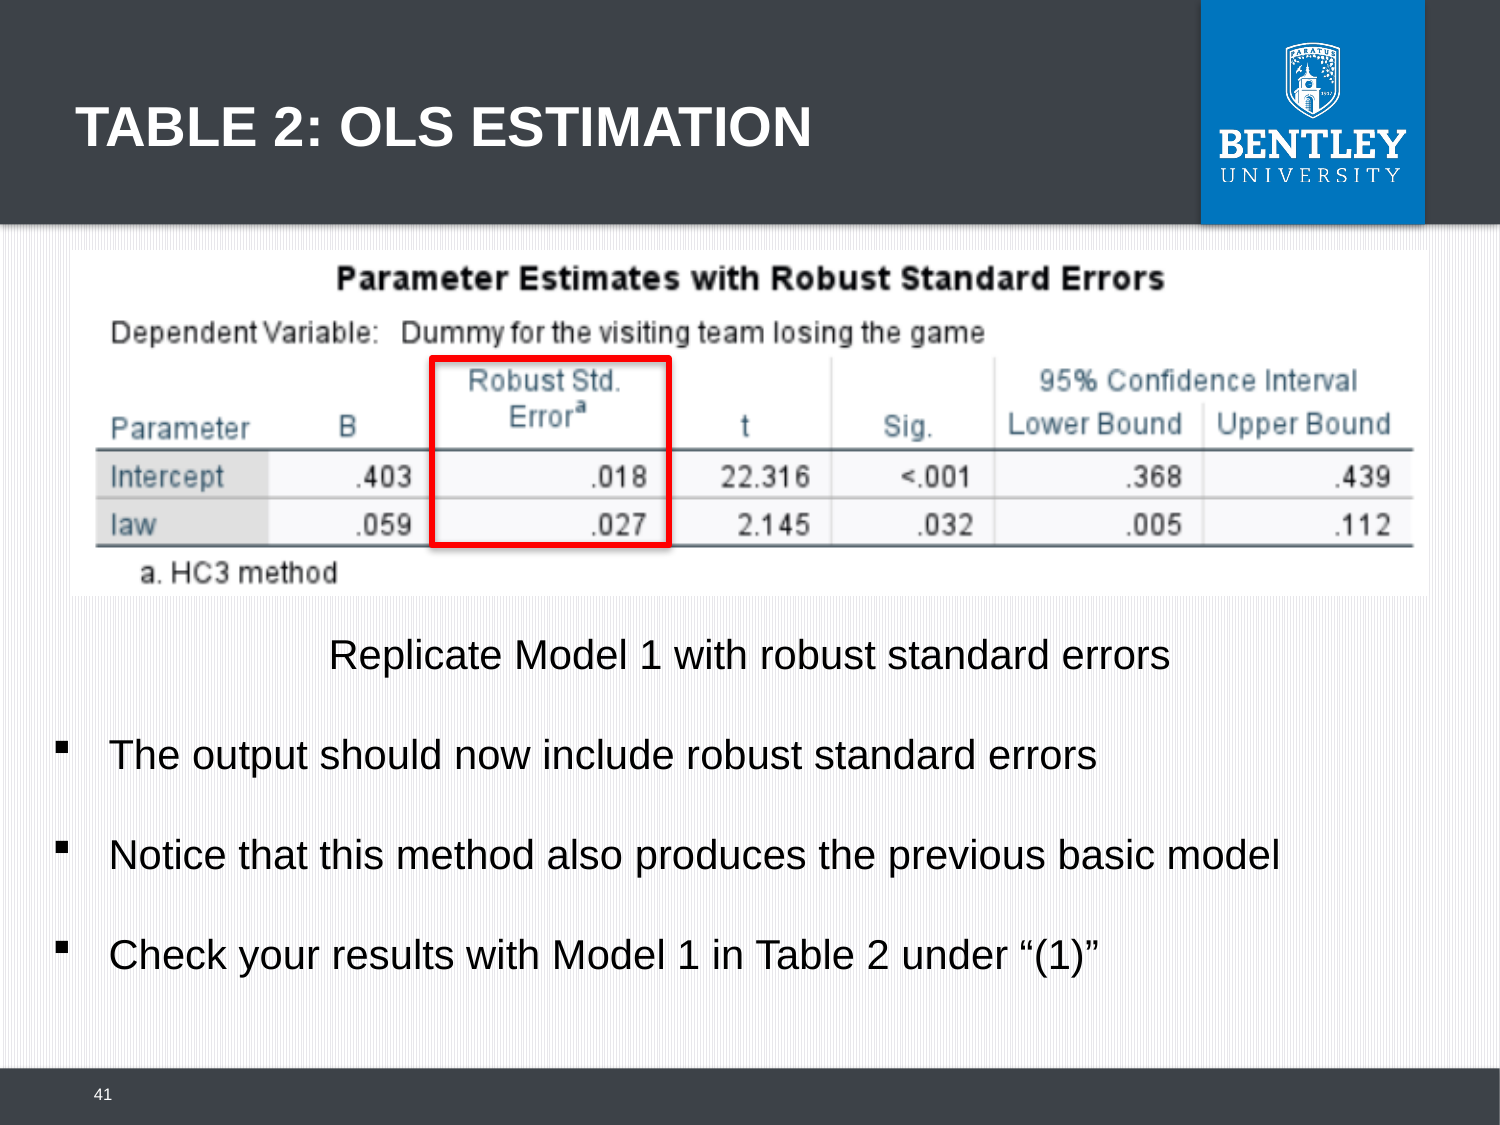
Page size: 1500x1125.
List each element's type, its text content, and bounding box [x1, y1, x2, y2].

text_box Table 2: OLS Estimation [74, 46, 1159, 216]
picture [71, 250, 1429, 596]
slide_number 41 [75, 1064, 113, 1124]
text_box Replicate Model 1 with robust standard errors The output should now include robust standard errors Notice that this method also produces the previous basic model Check your results with Model 1 in Table 2 under “(1)” [37, 620, 1463, 986]
